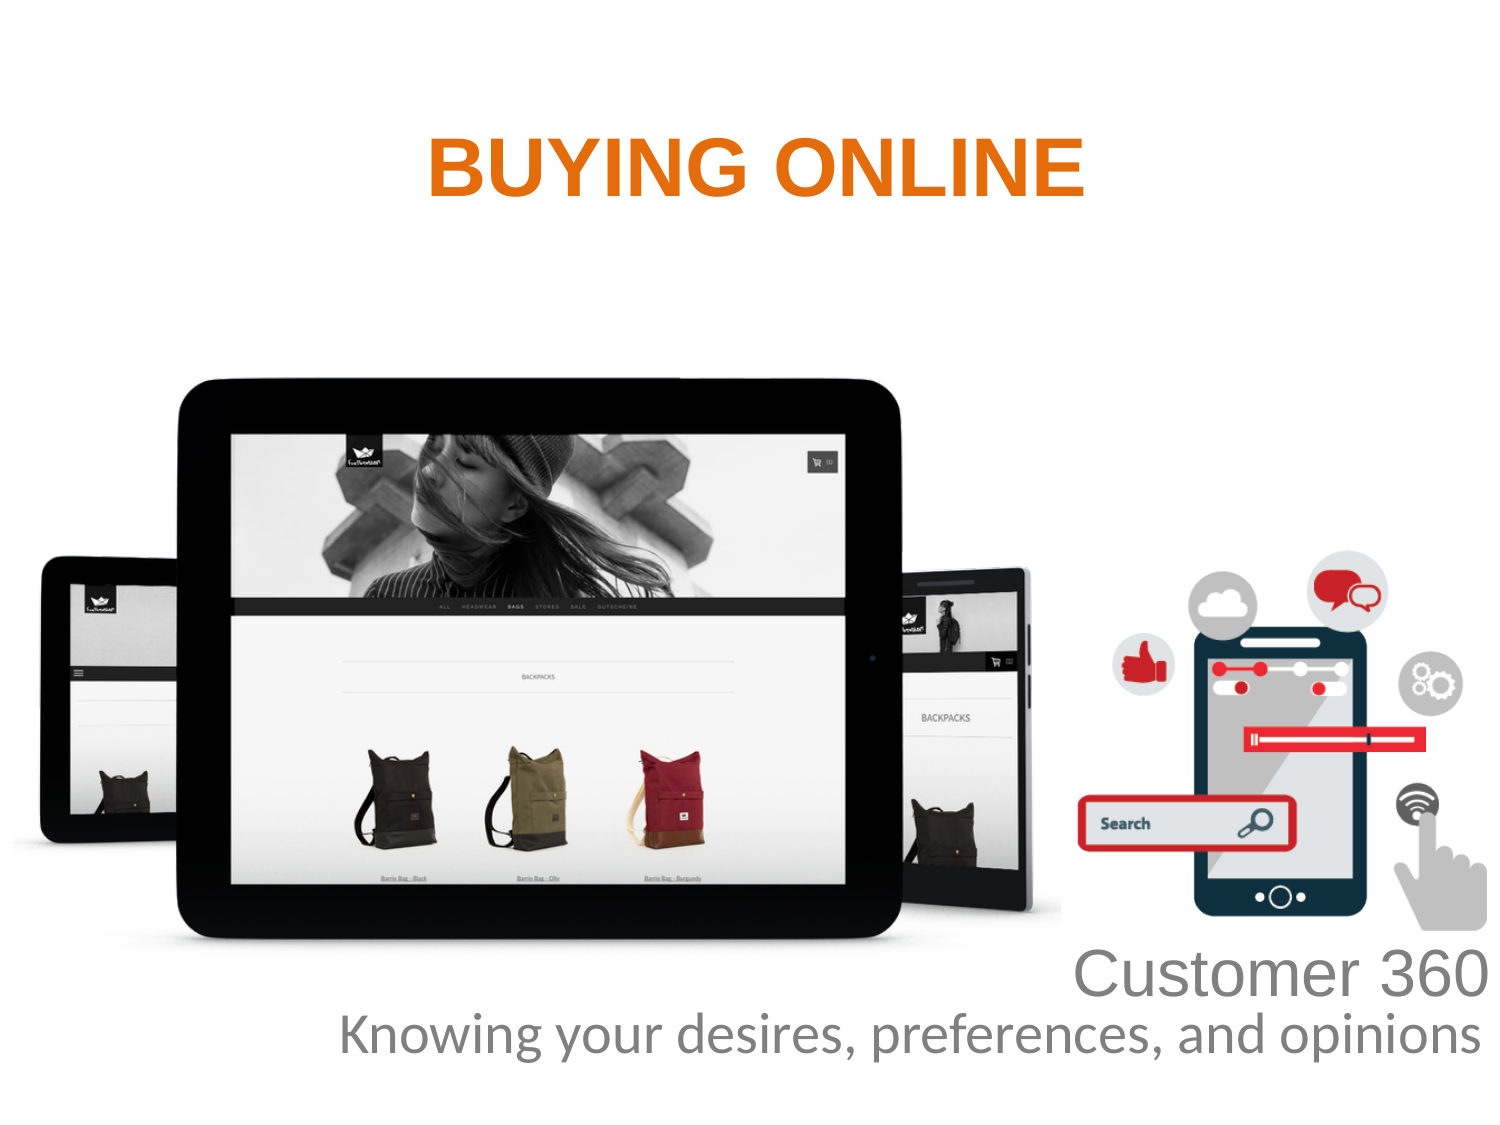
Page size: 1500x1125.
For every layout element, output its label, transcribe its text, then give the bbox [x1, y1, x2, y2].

picture [1076, 550, 1487, 932]
title BUYING ONLINE [206, 90, 1308, 237]
text_box Customer 360 [1057, 922, 1500, 987]
text_box Knowing your desires, preferences, and opinions [324, 987, 1500, 1073]
picture [12, 362, 1061, 971]
